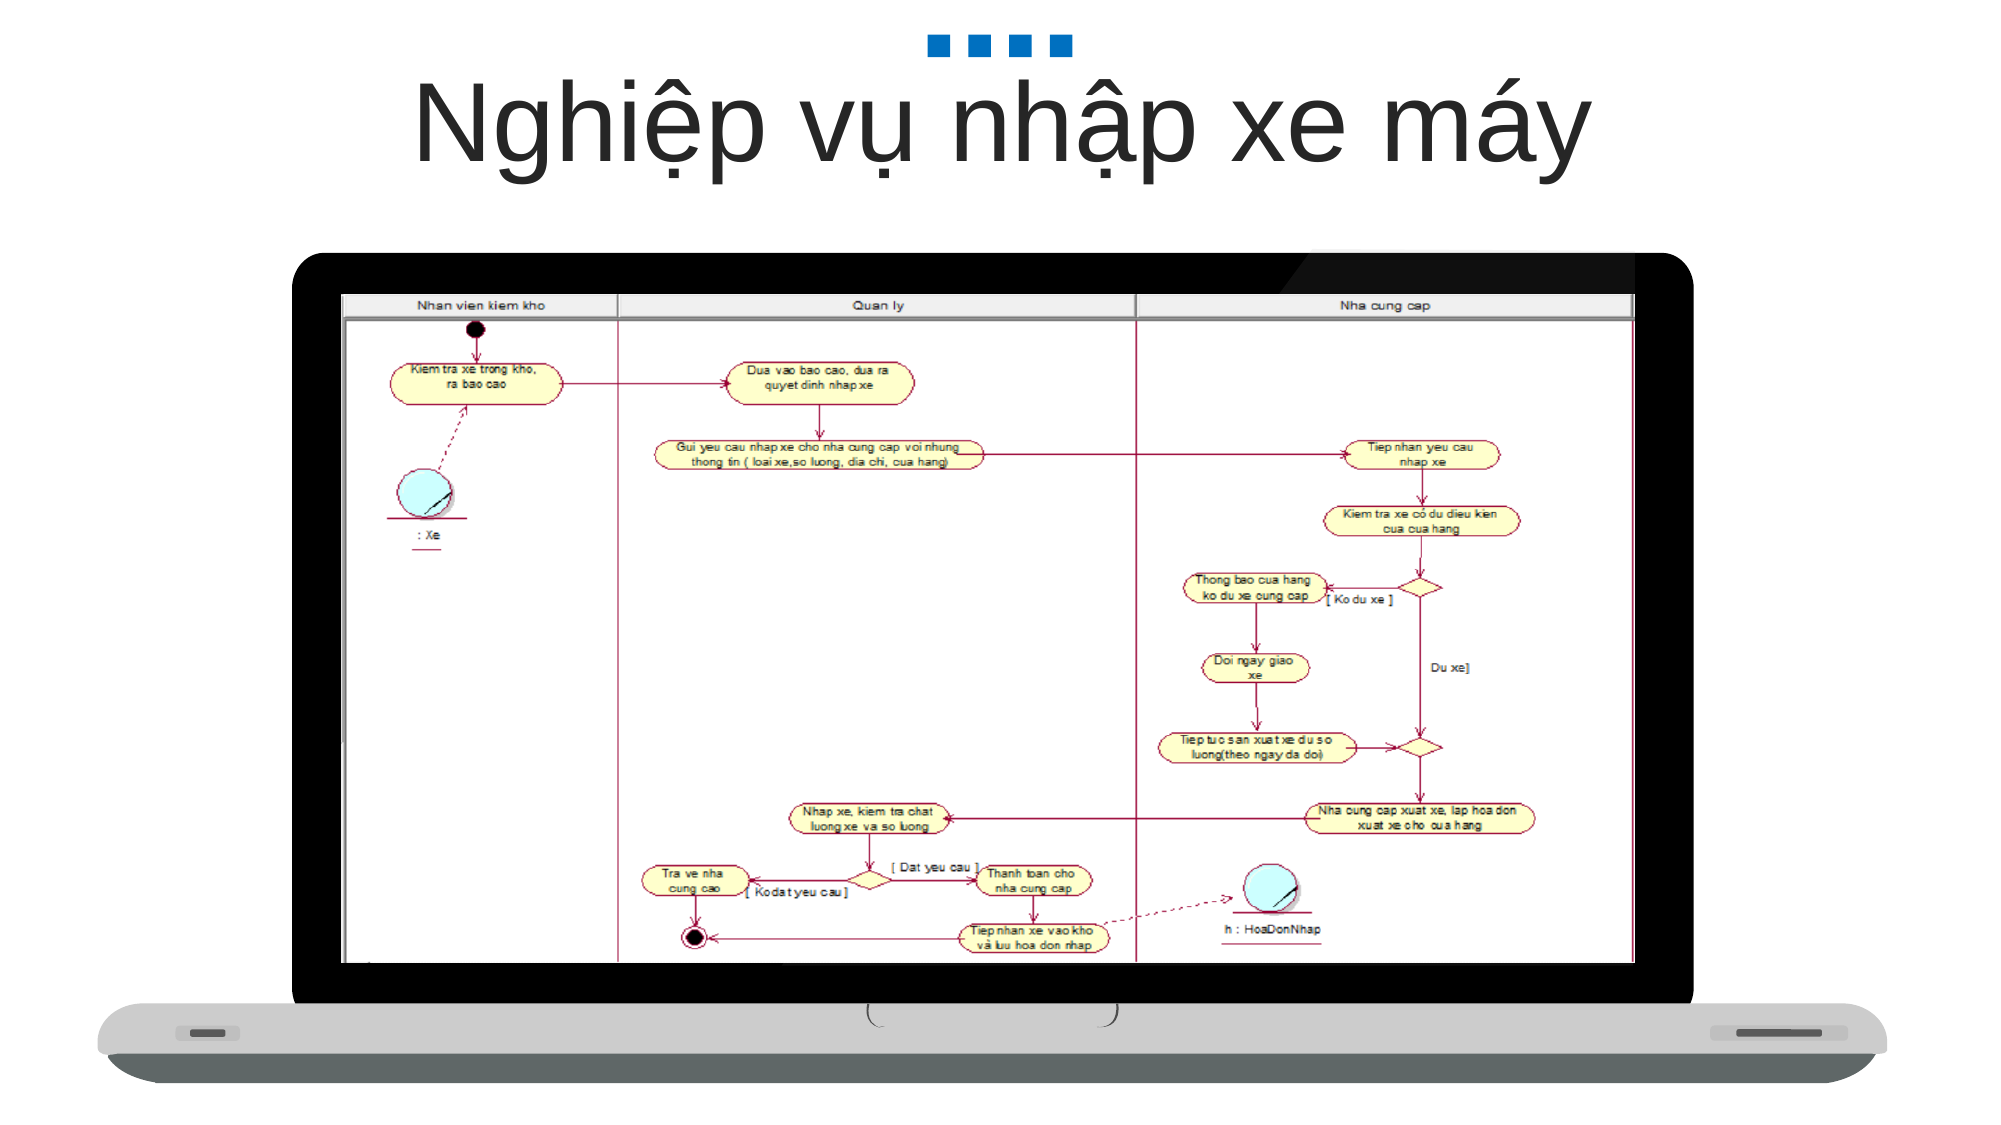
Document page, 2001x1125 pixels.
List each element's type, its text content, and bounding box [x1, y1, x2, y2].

list Nghiệp vụ nhập xe máy [53, 65, 1952, 185]
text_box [89, 246, 1892, 1086]
picture [341, 294, 1635, 963]
